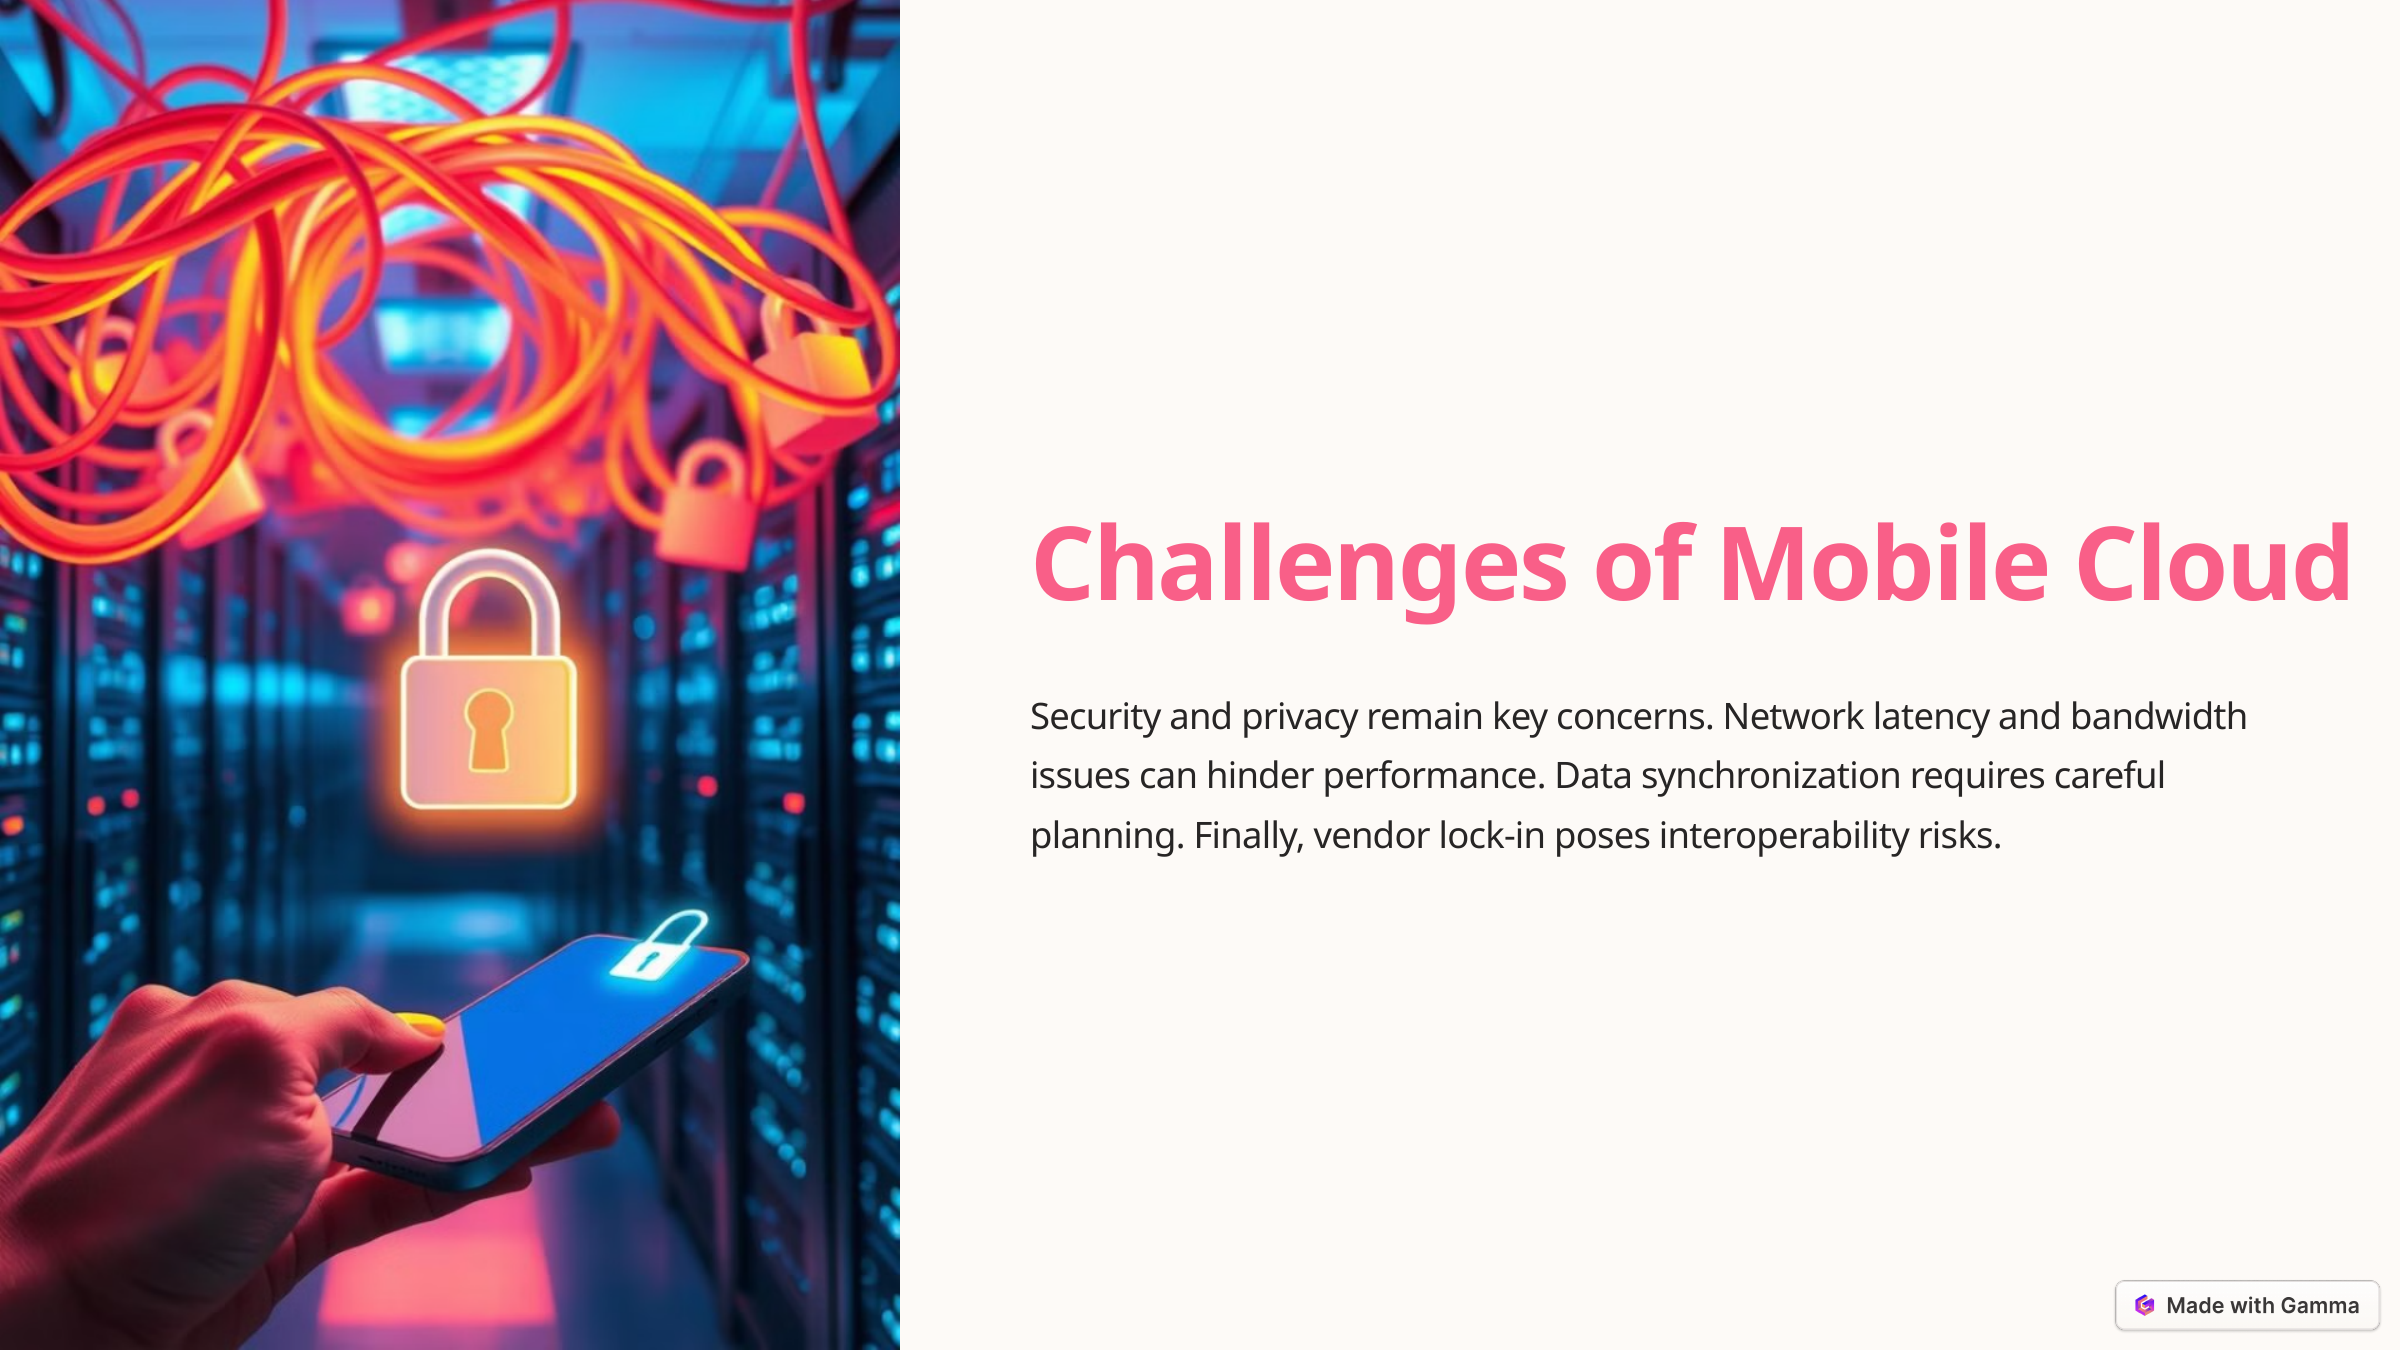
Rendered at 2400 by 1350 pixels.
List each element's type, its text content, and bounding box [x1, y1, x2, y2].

text_box Challenges of Mobile Cloud [1030, 493, 2263, 622]
picture [891, 1089, 900, 1109]
picture [2106, 1271, 2389, 1339]
text_box Security and privacy remain key concerns. Network latency and bandwidth issues can hinder performance. Data synchronization requires careful planning. Finally, vendor lock-in poses interoperability risks. [1030, 677, 2270, 857]
picture [885, 617, 900, 633]
picture [890, 1021, 900, 1041]
picture [0, 0, 900, 1350]
picture [892, 1112, 900, 1137]
